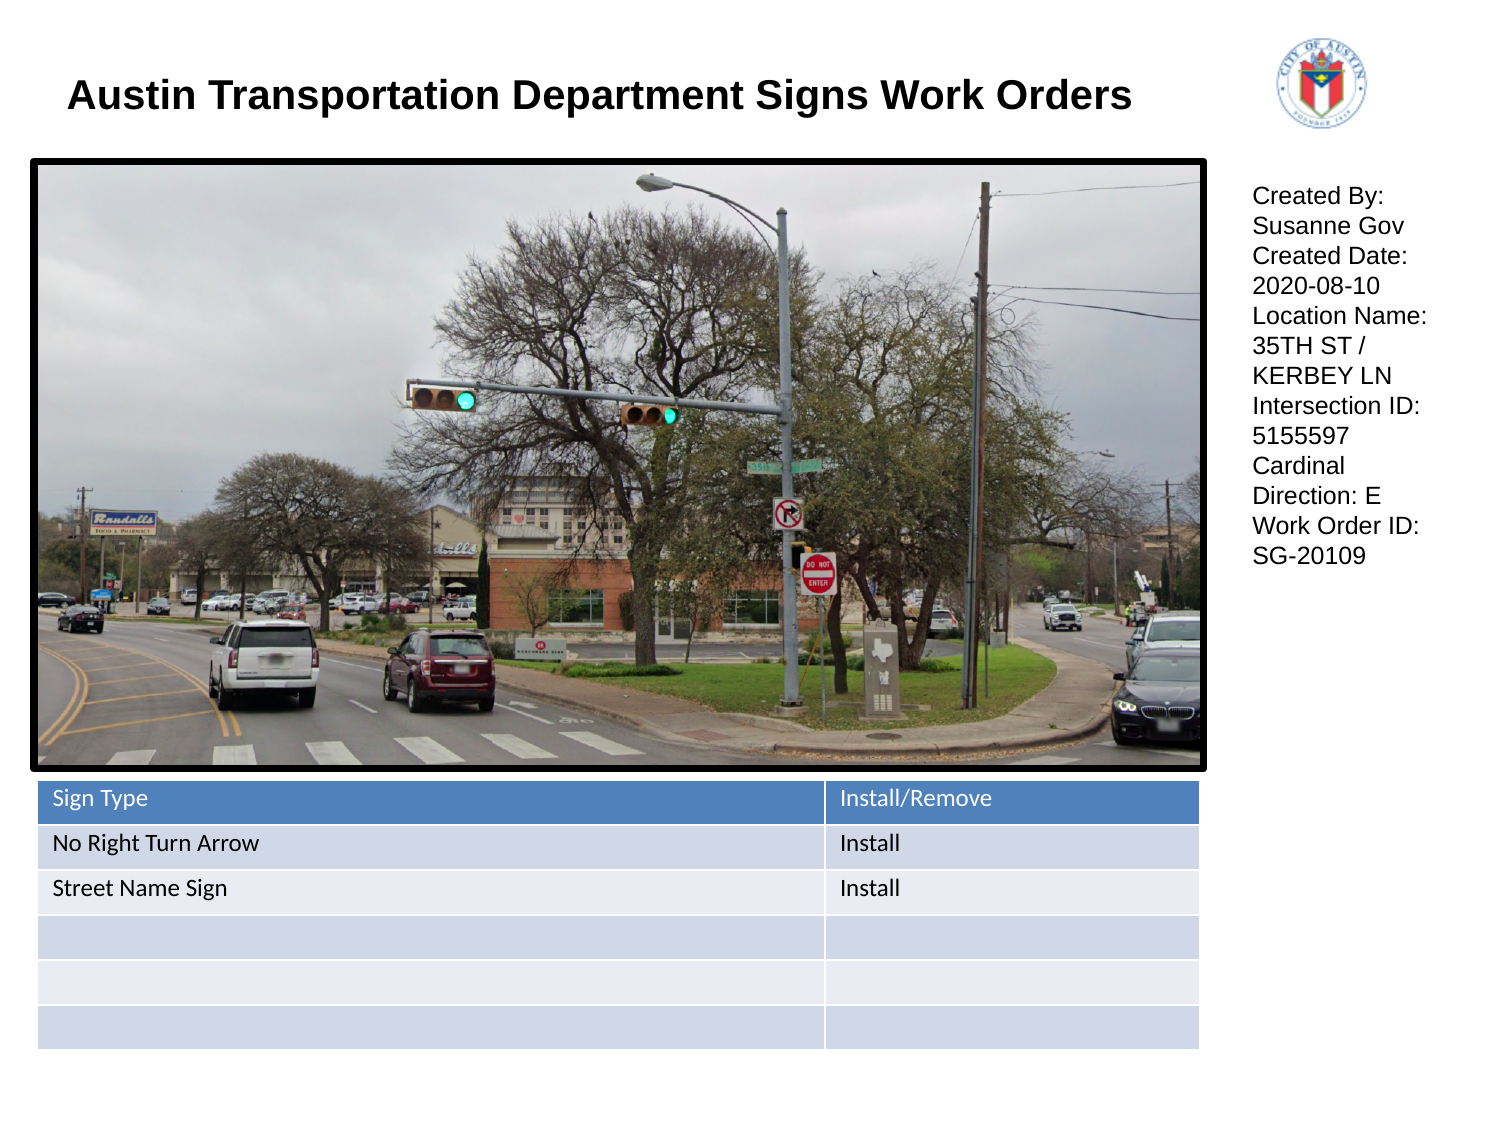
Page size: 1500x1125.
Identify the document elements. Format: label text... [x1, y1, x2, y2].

table_cell [38, 961, 824, 1004]
table_header Install/Remove [826, 781, 1199, 824]
table_cell [38, 916, 824, 959]
text_box Created By: Susanne Gov Created Date: 2020-08-10 Location Name: 35TH ST / KERBEY LN Intersection ID: 5155597 Cardinal Direction: E Work Order ID: SG-20109 [1237, 172, 1463, 577]
table_cell [38, 1006, 824, 1049]
text_box Austin Transportation Department Signs Work Orders [51, 60, 1149, 125]
table_cell Install [826, 871, 1199, 914]
table_cell [826, 916, 1199, 959]
picture [37, 164, 1201, 766]
table_header Sign Type [38, 781, 824, 824]
table_cell [826, 1006, 1199, 1049]
table_cell Install [826, 826, 1199, 869]
table_cell [826, 961, 1199, 1004]
table_cell Street Name Sign [38, 871, 824, 914]
picture [1274, 37, 1369, 132]
table_cell No Right Turn Arrow [38, 826, 824, 869]
